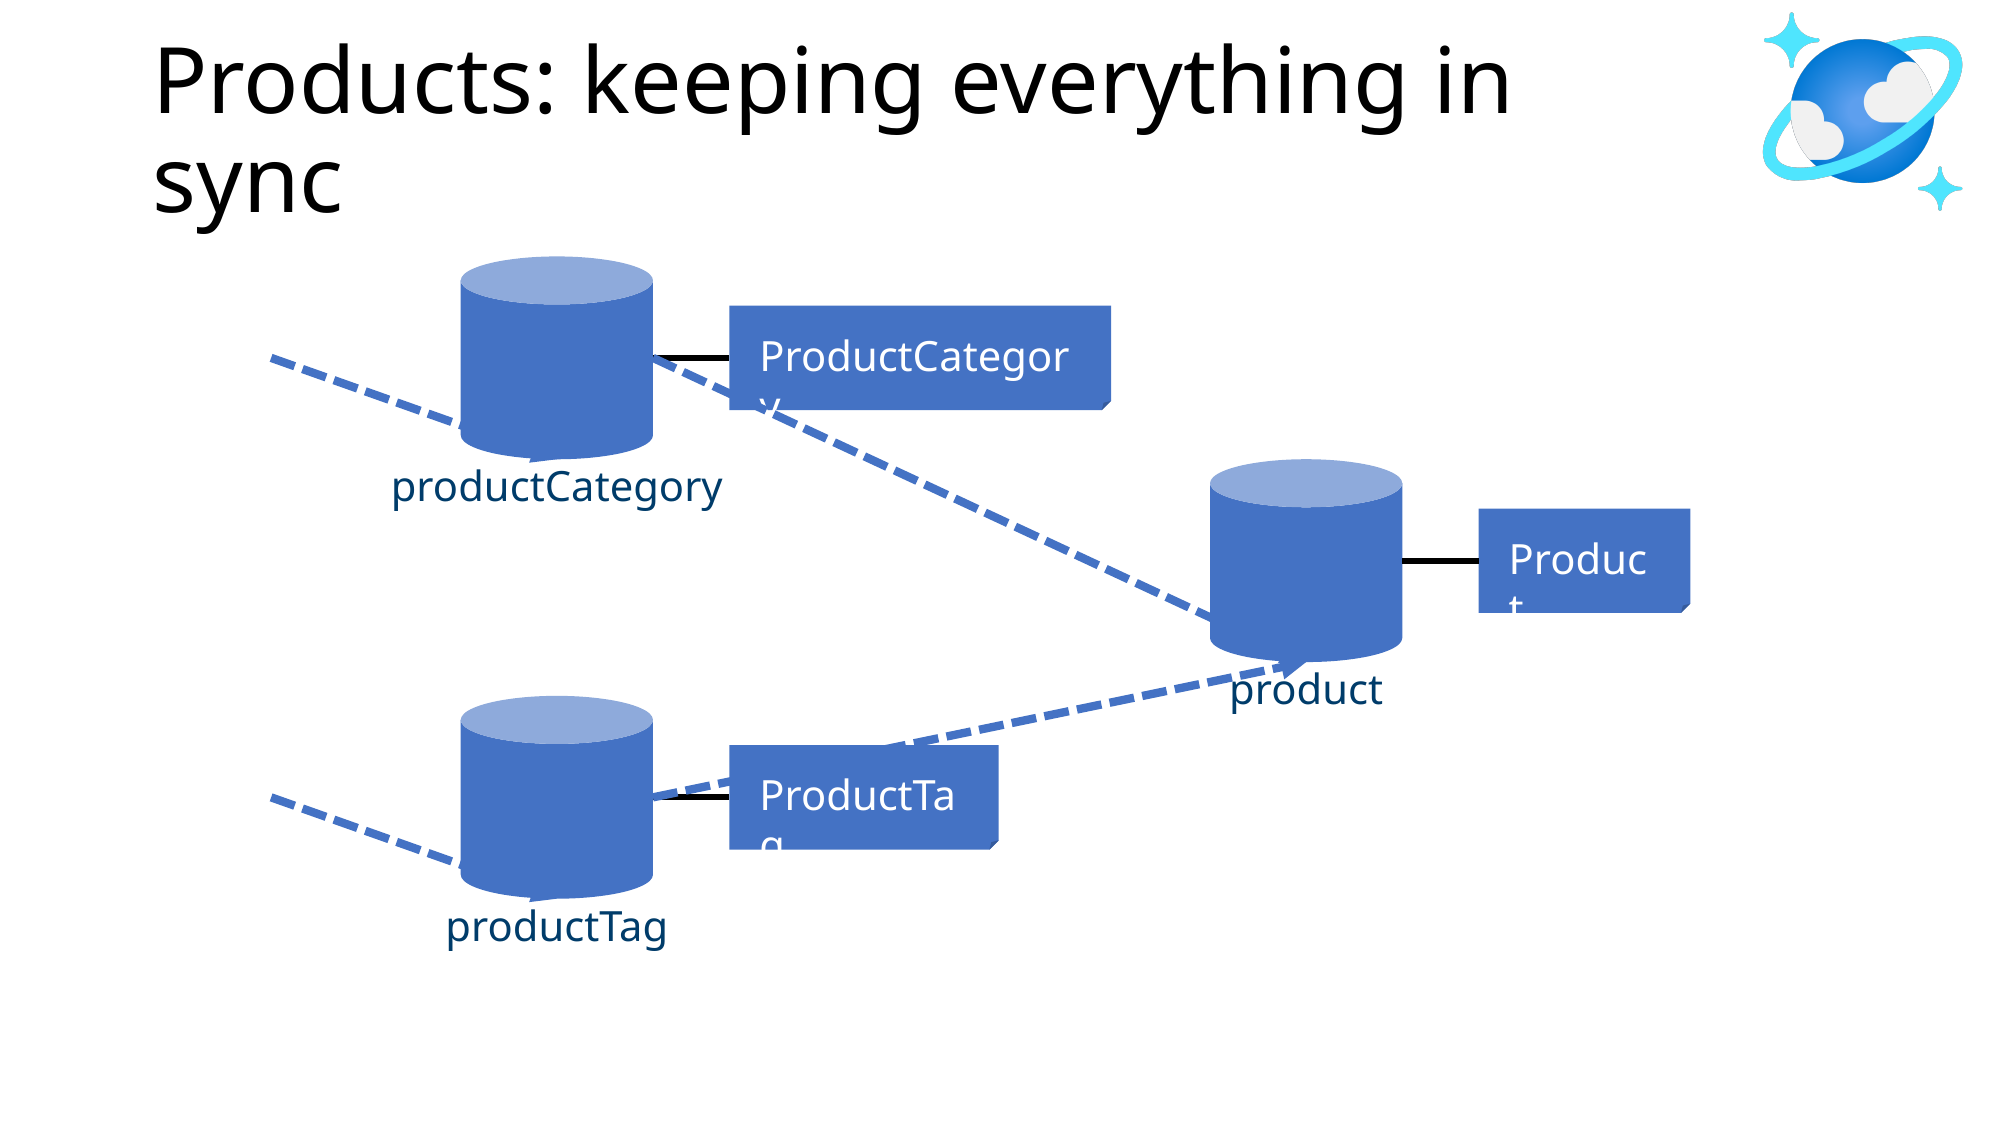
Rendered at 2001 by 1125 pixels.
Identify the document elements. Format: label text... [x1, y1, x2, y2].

title Products: keeping everything in sync [137, 59, 1717, 208]
text_box Product [1478, 507, 1693, 614]
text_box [652, 357, 1210, 560]
text_box product [1210, 458, 1403, 663]
text_box ProductTag [728, 798, 1001, 851]
text_box ProductCategory [728, 305, 1112, 357]
picture [1757, 6, 1968, 217]
text_box productCategory [460, 255, 654, 460]
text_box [652, 560, 1210, 798]
text_box productTag [460, 695, 654, 900]
